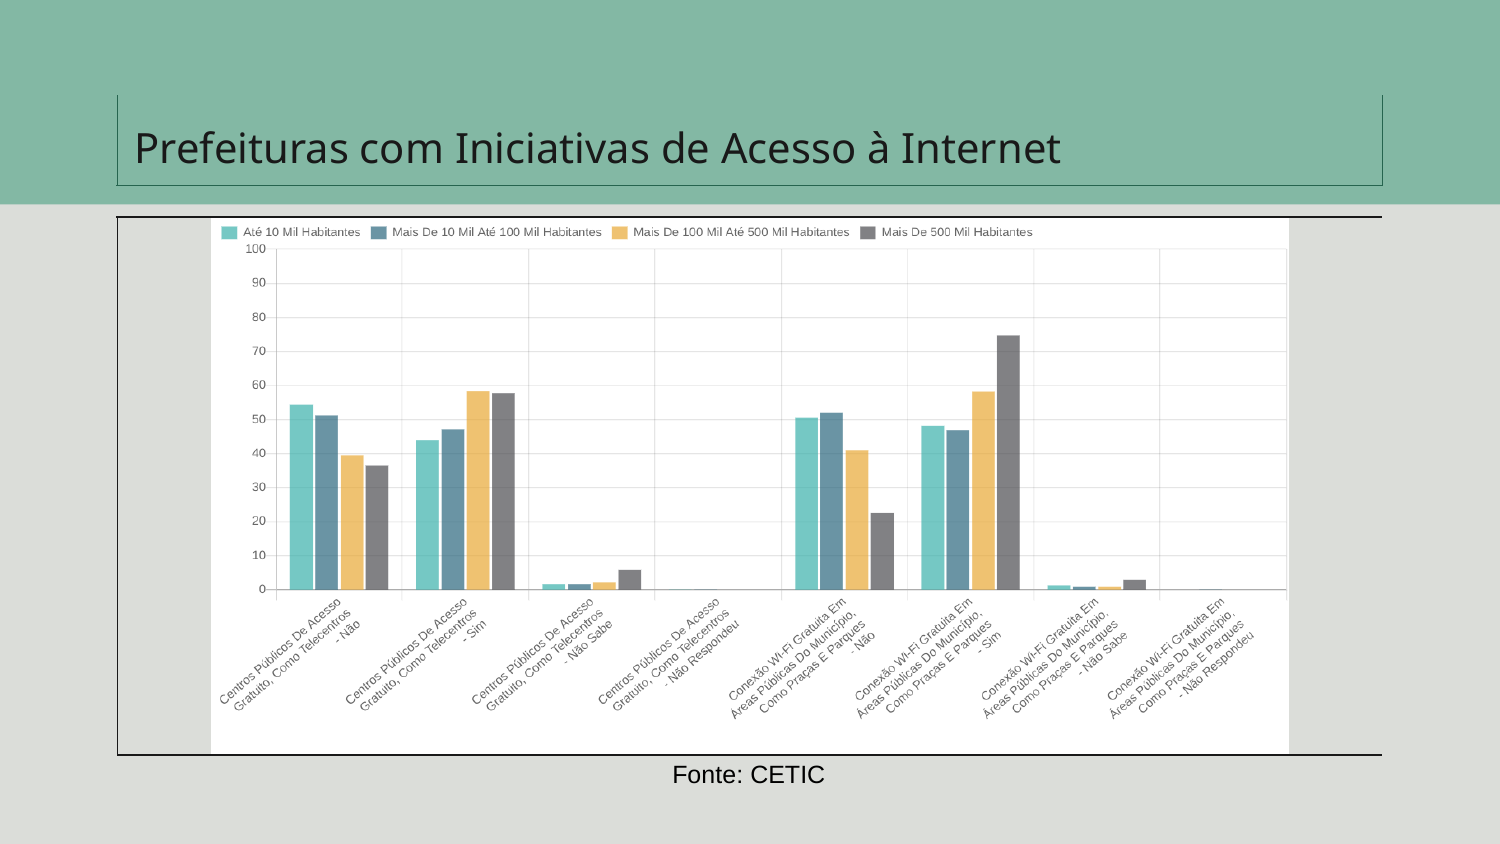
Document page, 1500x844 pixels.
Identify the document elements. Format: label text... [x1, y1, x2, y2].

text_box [116, 216, 1383, 757]
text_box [116, 95, 1383, 186]
text_box Fonte: CETIC [657, 765, 842, 796]
title Prefeituras com Iniciativas de Acesso à Internet [119, 193, 1384, 202]
